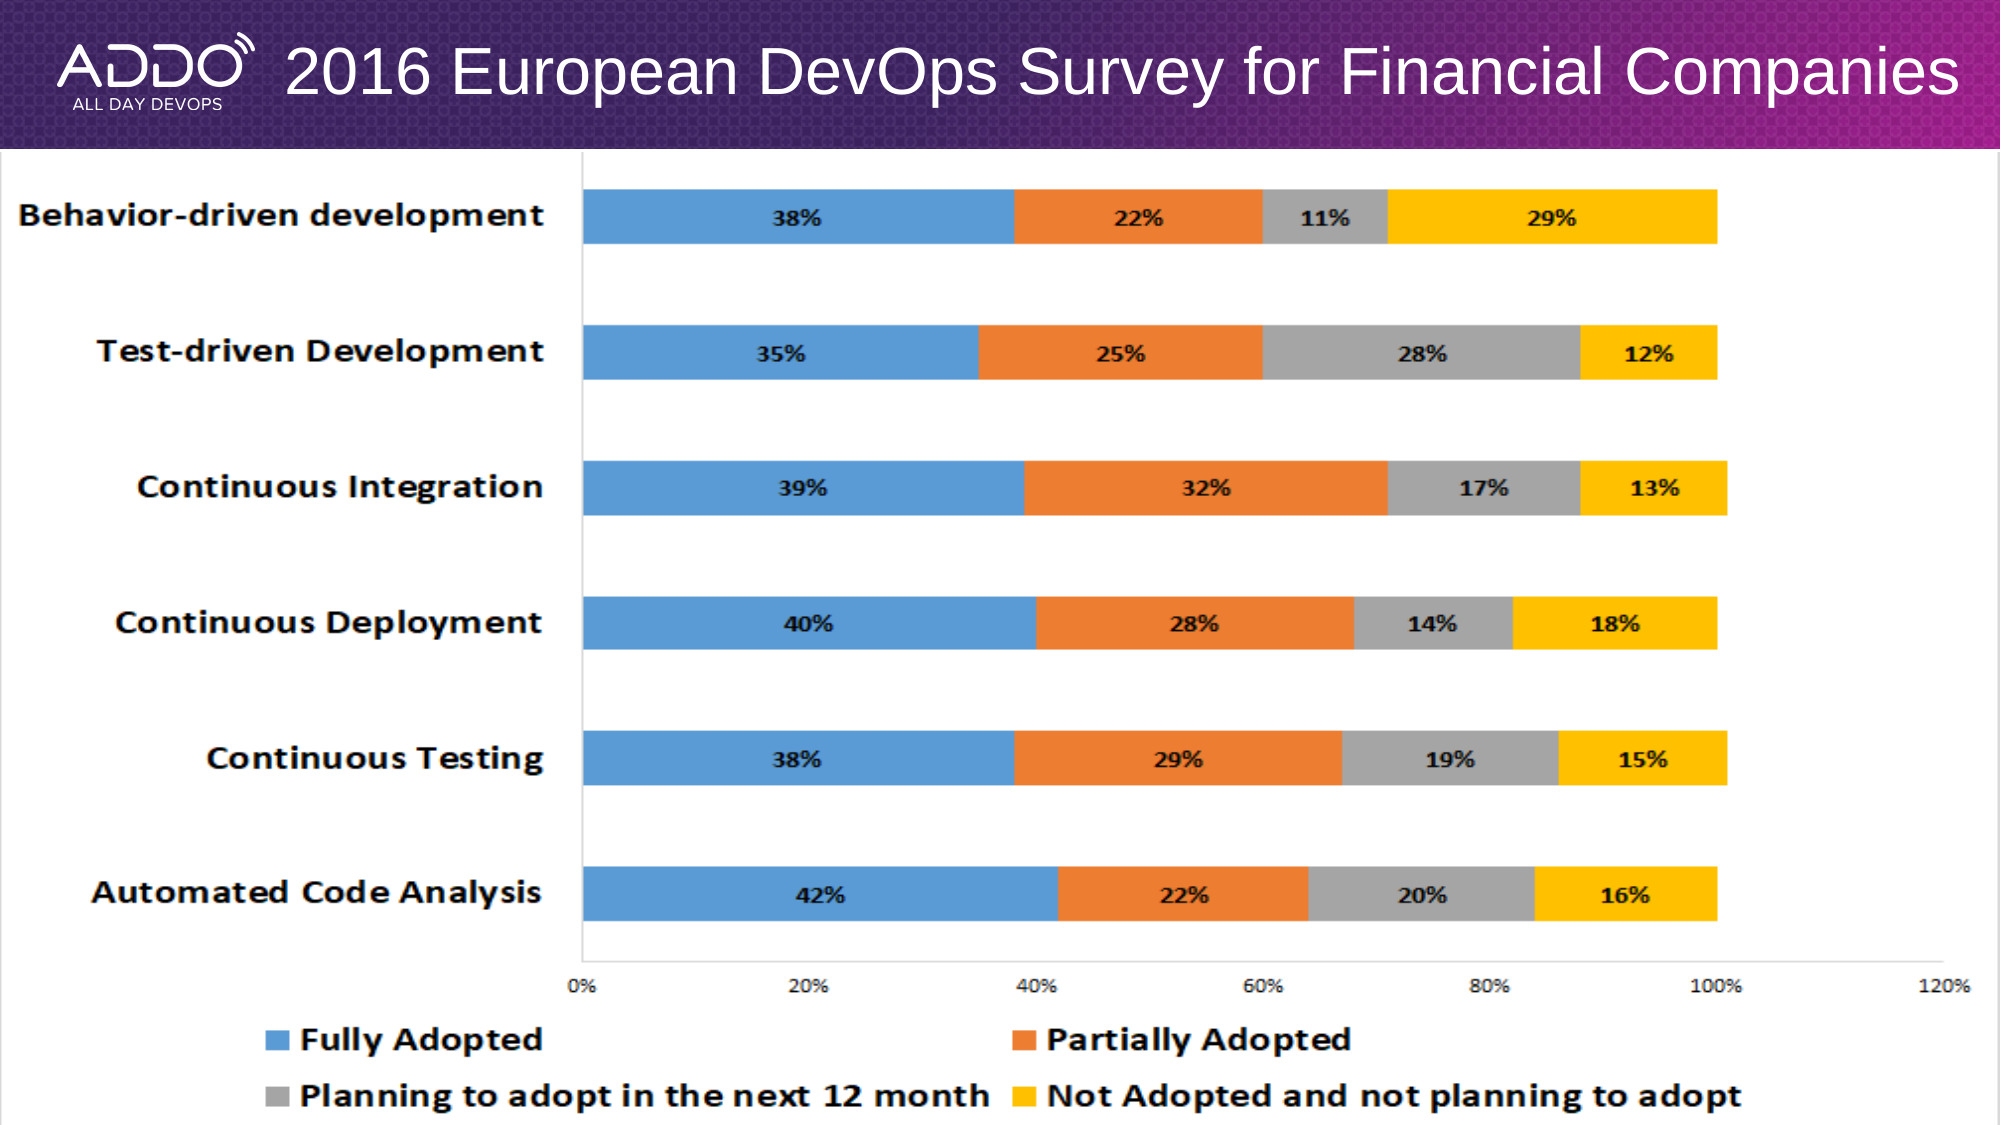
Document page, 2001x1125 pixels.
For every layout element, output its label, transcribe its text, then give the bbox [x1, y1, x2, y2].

text_box 2016 European DevOps Survey for Financial Companies [269, 20, 2000, 149]
picture [57, 32, 255, 110]
picture [0, 151, 2000, 1125]
